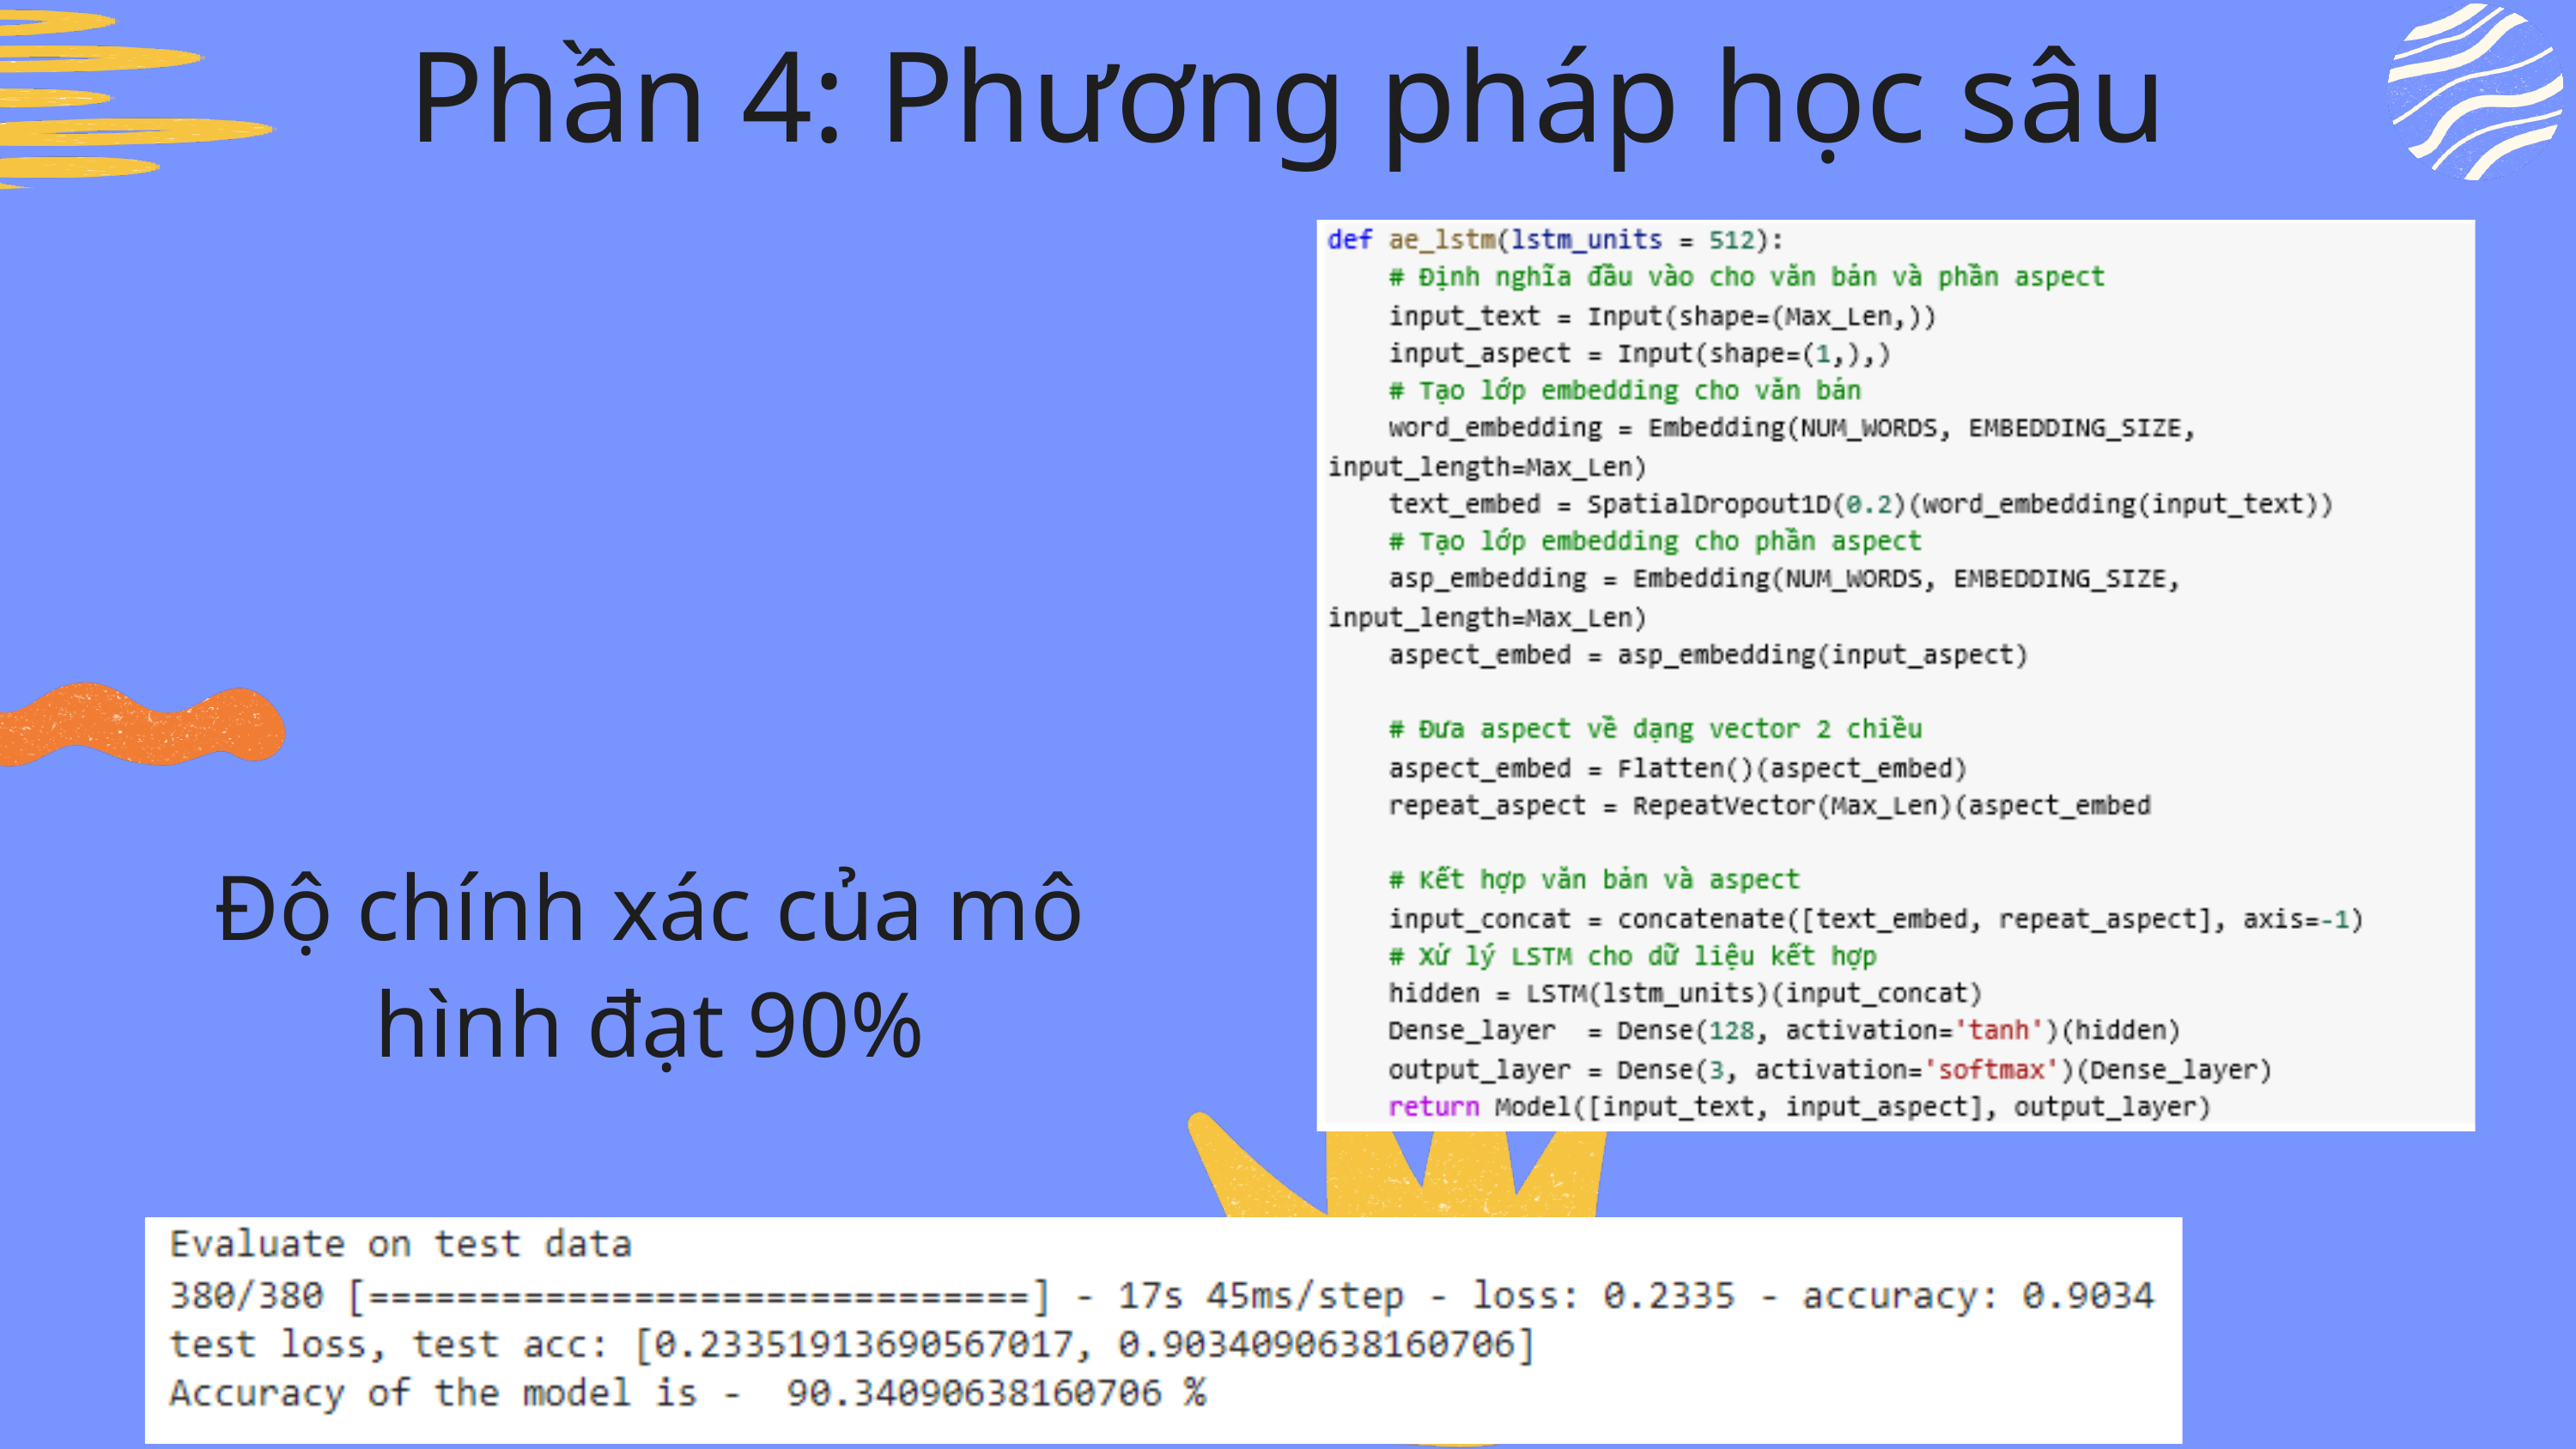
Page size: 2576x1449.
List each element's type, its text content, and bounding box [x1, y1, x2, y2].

text_box [1154, 1445, 1660, 1449]
text_box [2386, 167, 2564, 180]
text_box Độ chính xác của mô hình đạt 90% [144, 842, 1155, 1075]
text_box [0, 0, 291, 190]
text_box [1154, 997, 1660, 1217]
text_box [0, 678, 291, 770]
text_box [144, 1217, 2183, 1445]
text_box [1316, 220, 2476, 1131]
text_box Phần 4: Phương pháp học sâu [283, 0, 2576, 167]
